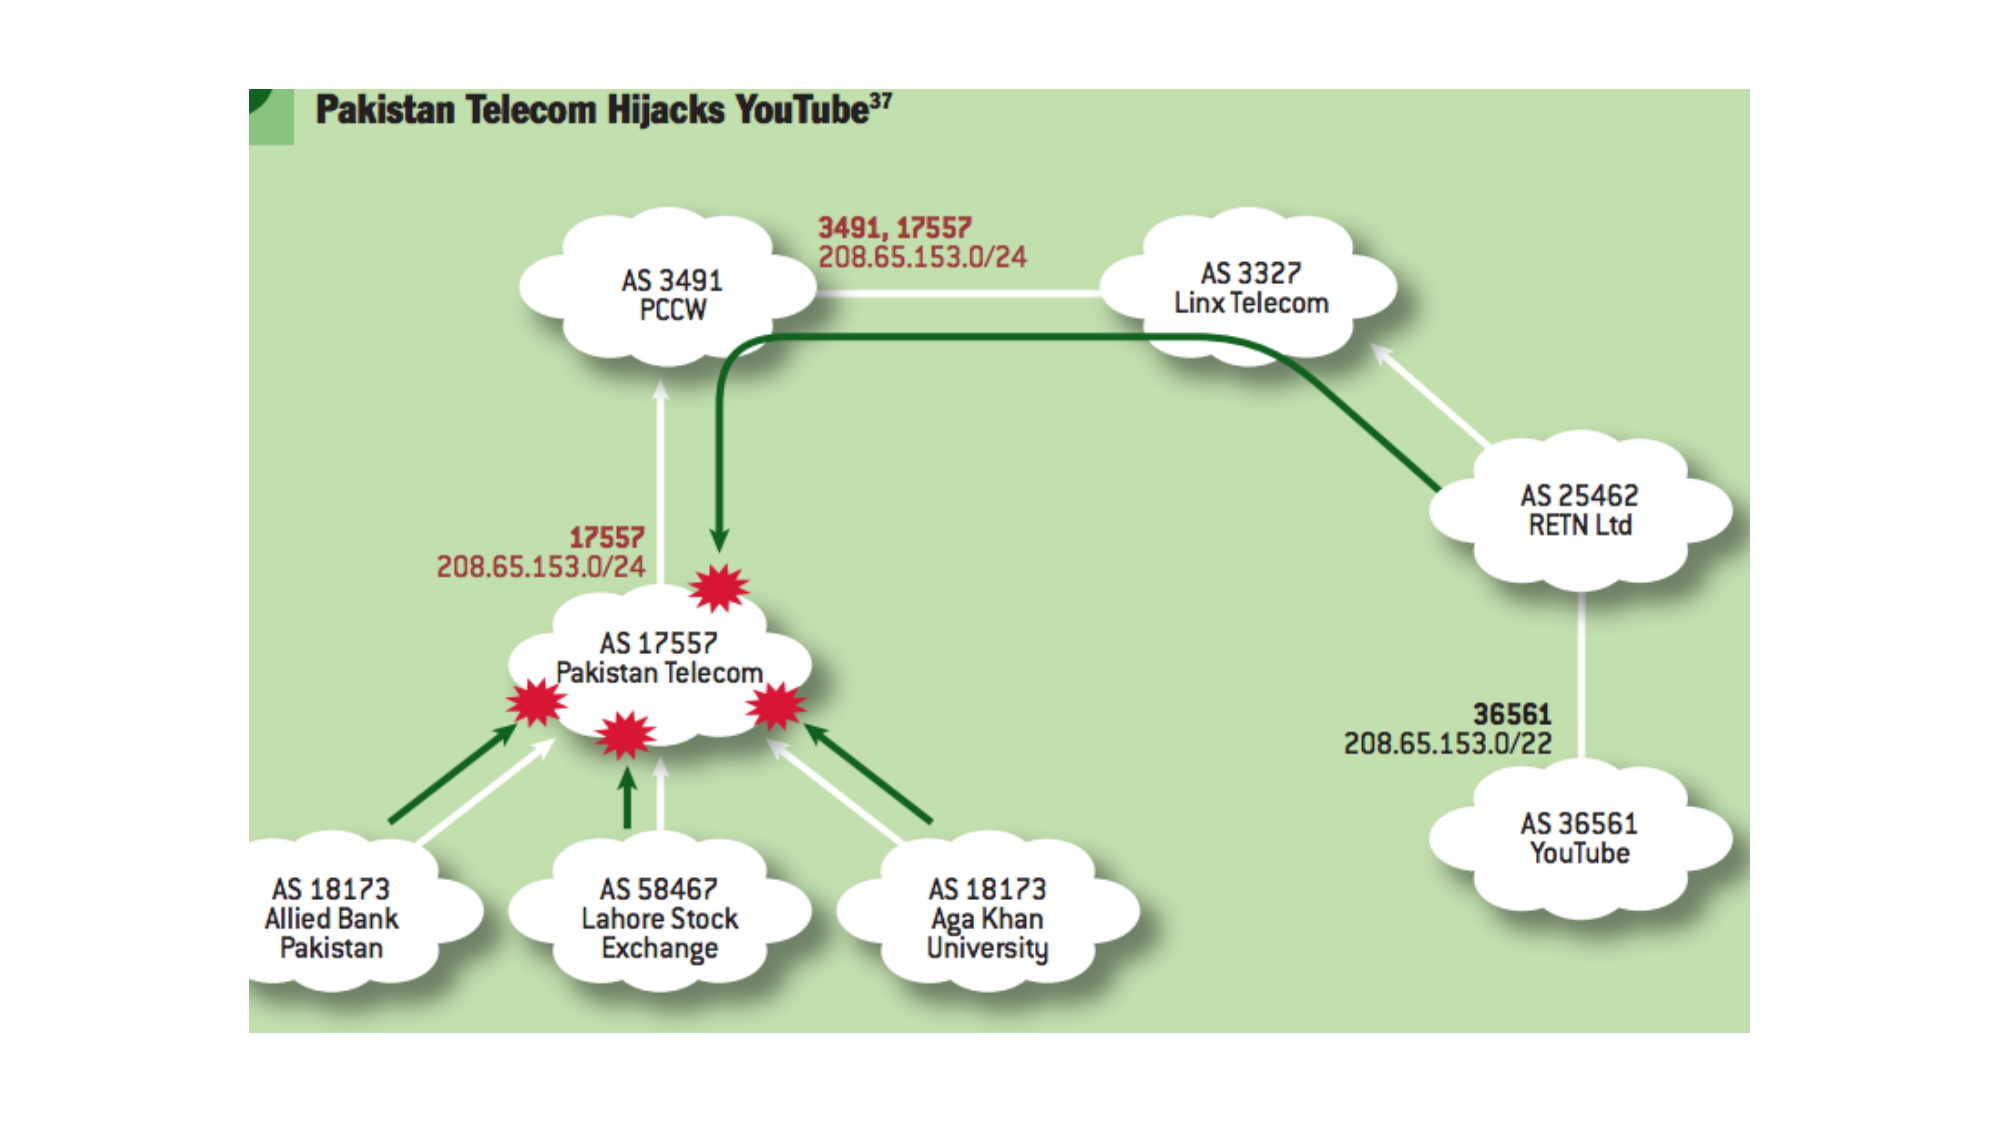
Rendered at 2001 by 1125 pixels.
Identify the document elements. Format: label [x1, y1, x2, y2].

picture [249, 89, 1750, 1033]
